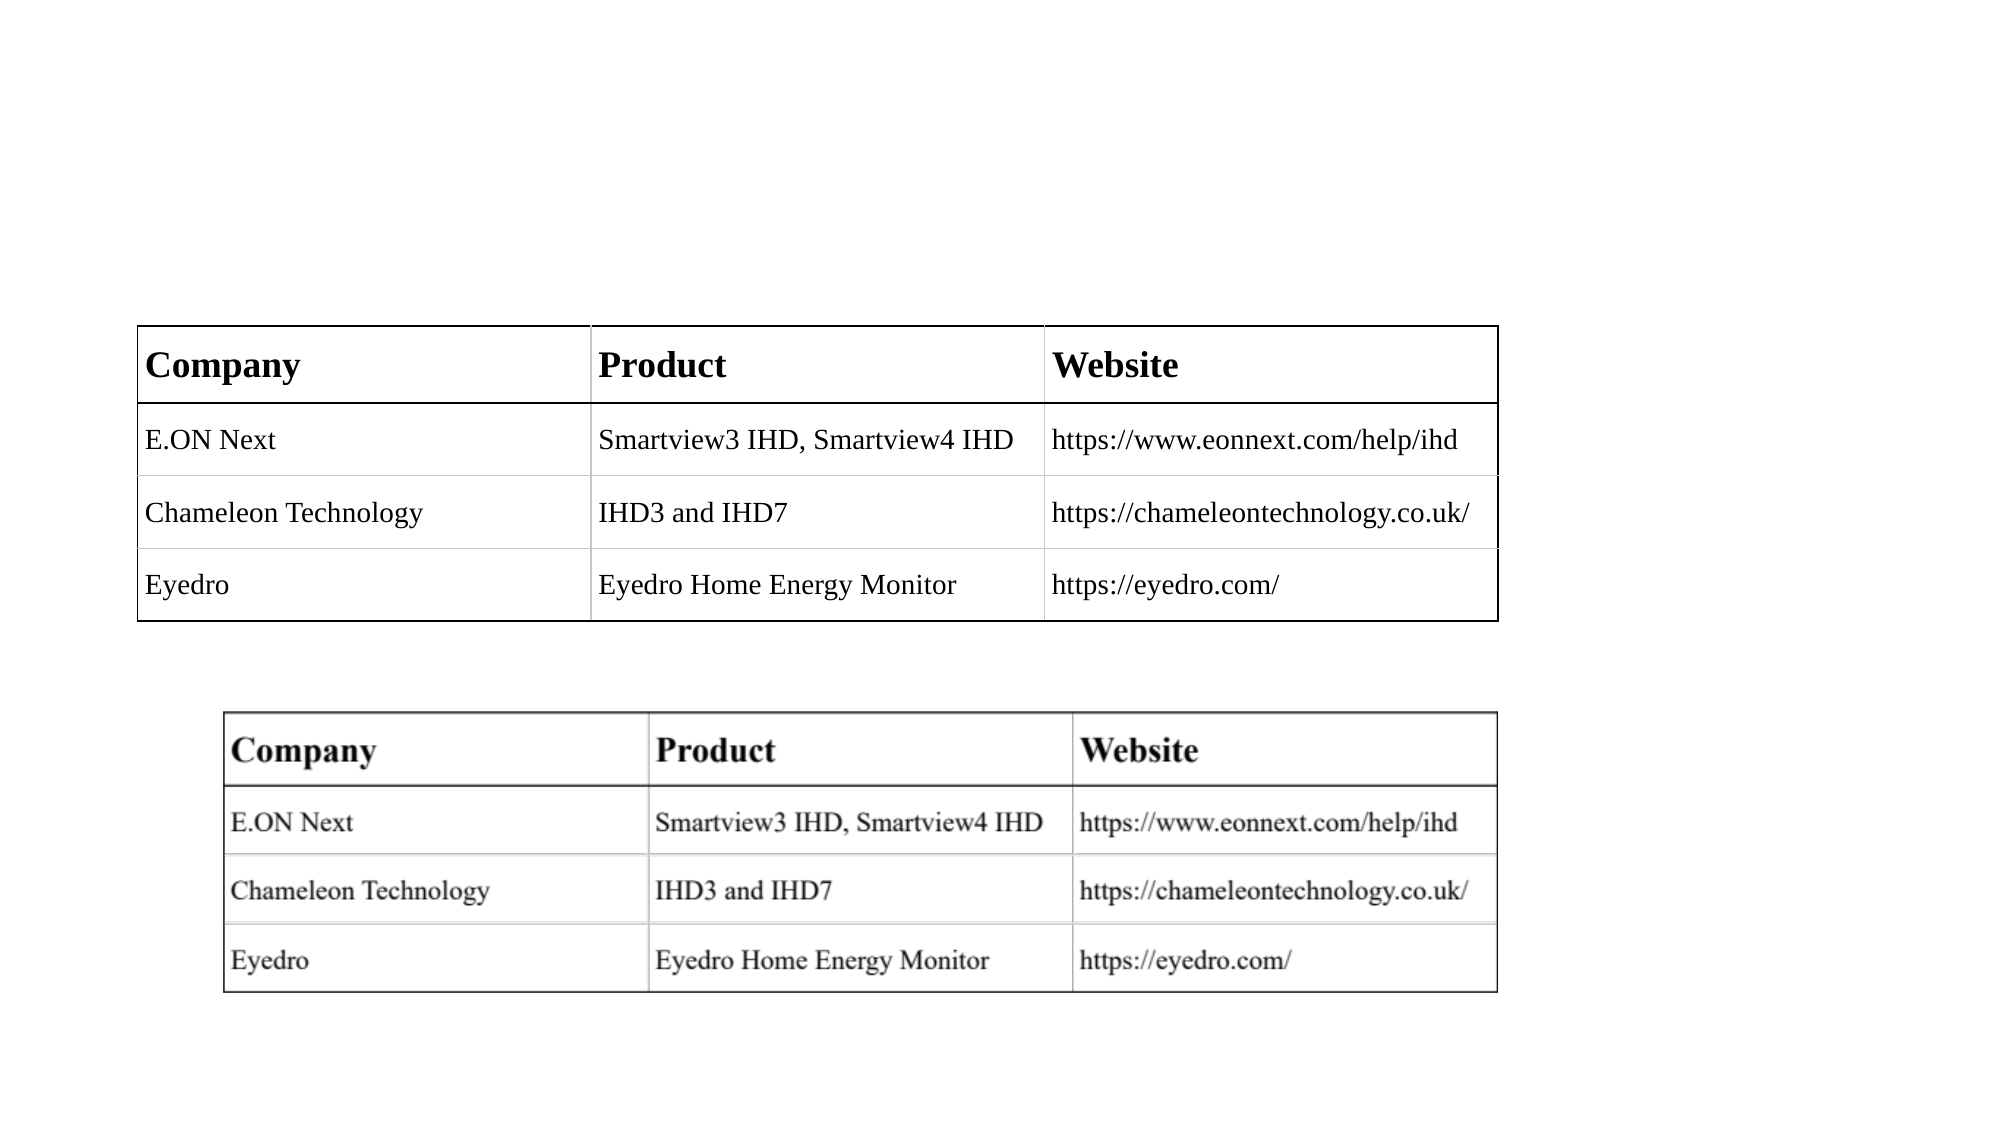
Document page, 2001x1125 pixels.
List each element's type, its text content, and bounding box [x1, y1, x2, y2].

table_cell E.ON Next [138, 404, 590, 475]
table_header Company [138, 327, 590, 402]
table_cell https://www.eonnext.com/help/ihd [1045, 404, 1497, 475]
table_cell Eyedro [138, 549, 590, 620]
table_cell https://eyedro.com/ [1045, 549, 1497, 620]
table_cell https://chameleontechnology.co.uk/ [1045, 476, 1497, 548]
table_header Website [1045, 327, 1497, 402]
table_header Product [592, 327, 1044, 402]
table_cell IHD3 and IHD7 [592, 476, 1044, 548]
table_cell Chameleon Technology [138, 476, 590, 548]
picture [222, 710, 1498, 993]
table_cell Eyedro Home Energy Monitor [592, 549, 1044, 620]
table_cell Smartview3 IHD, Smartview4 IHD [592, 404, 1044, 475]
